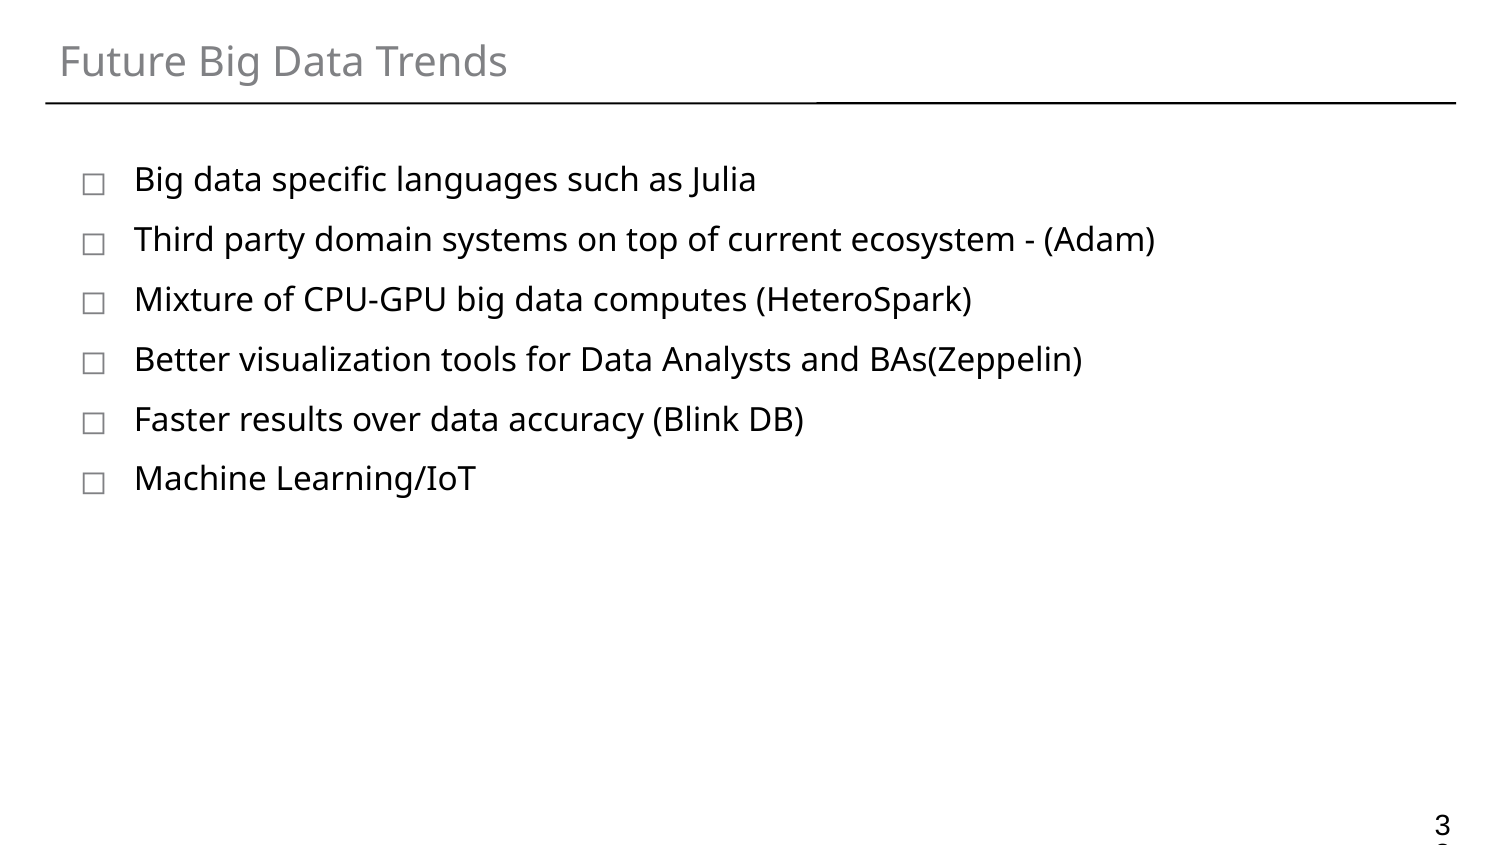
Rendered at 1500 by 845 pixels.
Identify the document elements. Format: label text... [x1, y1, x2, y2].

title Future Big Data Trends [43, 34, 1457, 98]
list Big data specific languages such as Julia Third party domain systems on top of current ecosystem - (Adam) Mixture of CPU-GPU big data computes (HeteroSpark) Better visualization tools for Data Analysts and BAs(Zeppelin) Faster results over data accuracy (Blink DB) Machine Learning/IoT [43, 123, 1457, 785]
slide_number ‹#› [1425, 801, 1457, 827]
